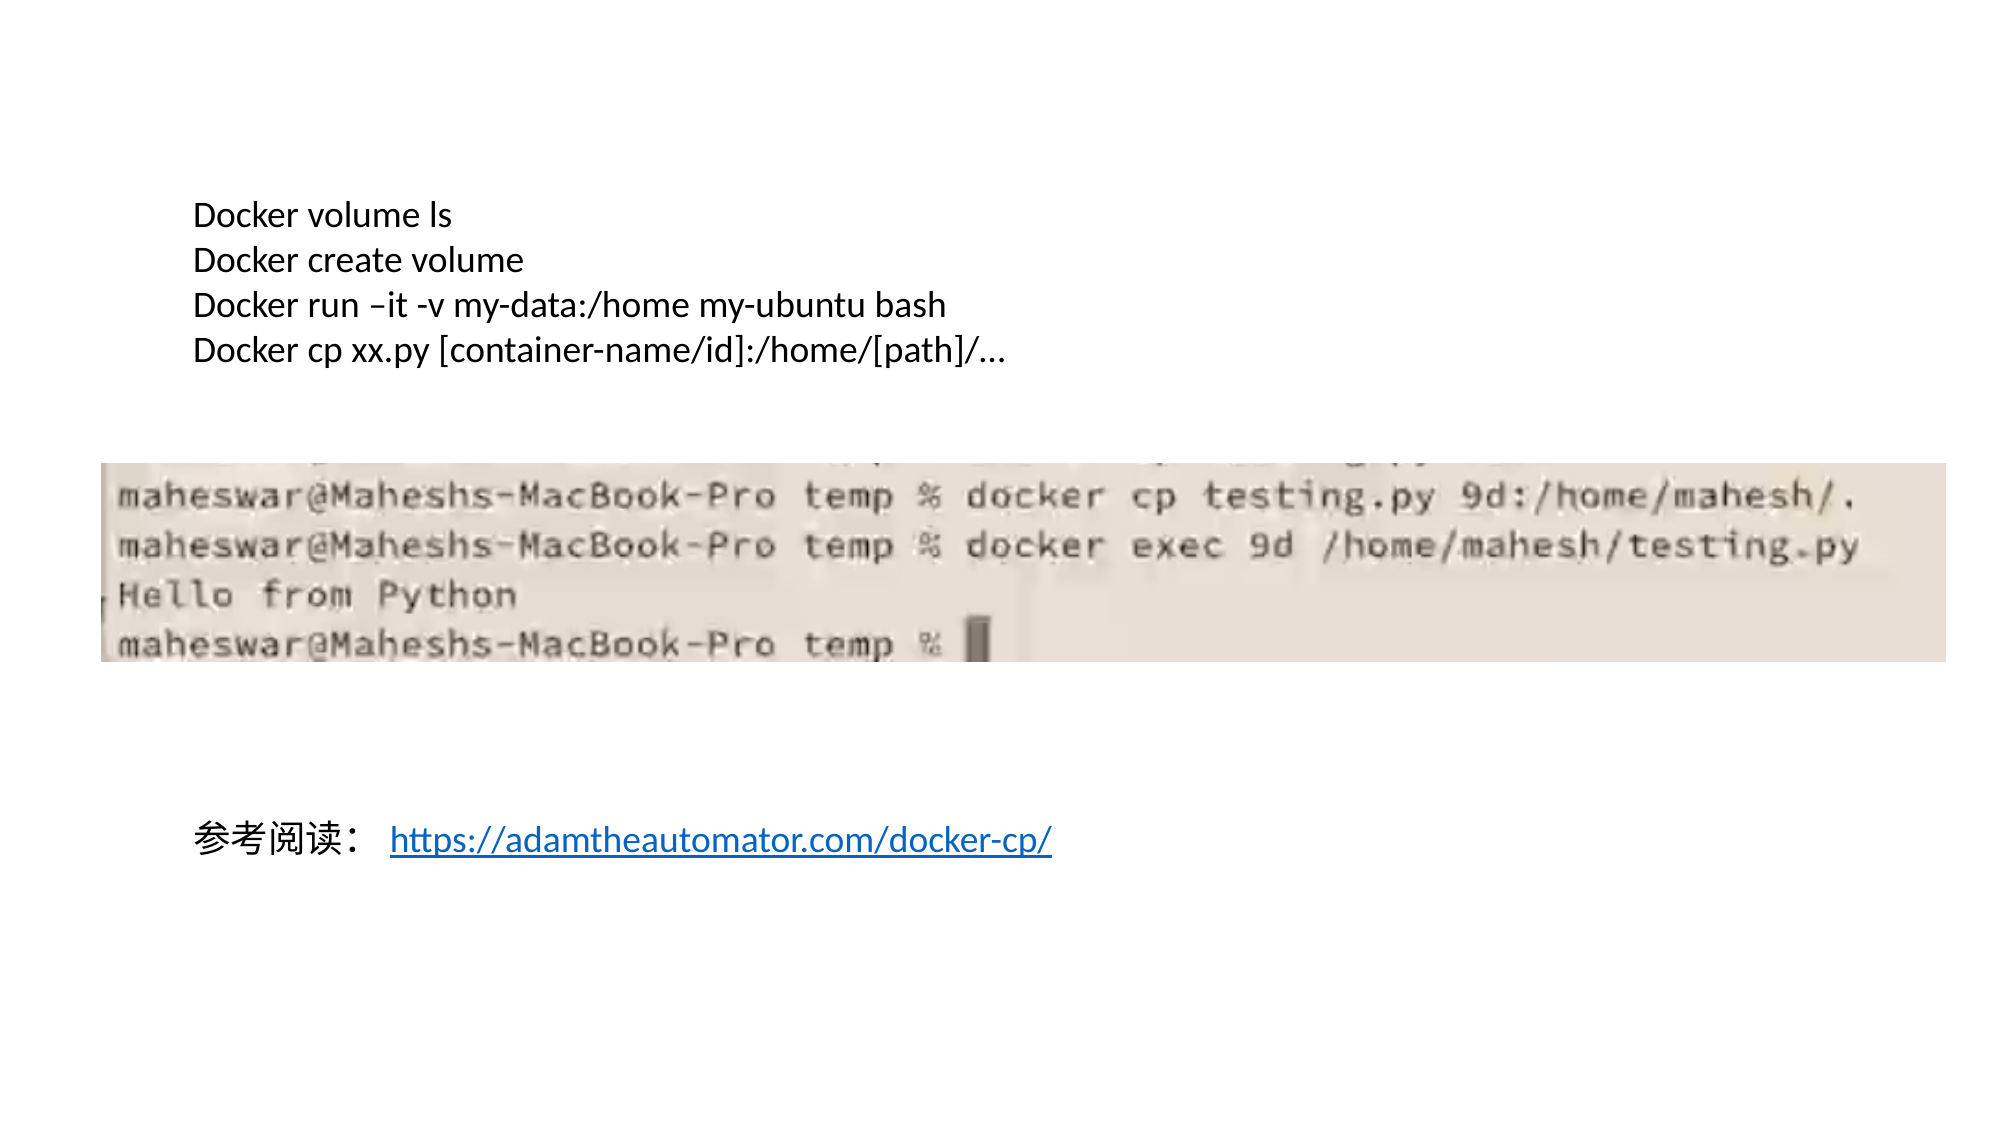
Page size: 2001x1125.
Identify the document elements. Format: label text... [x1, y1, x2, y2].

picture [101, 463, 1946, 662]
text_box 参考阅读：https://adamtheautomator.com/docker-cp/ [178, 807, 1179, 868]
text_box Docker volume ls Docker create volume Docker run –it -v my-data:/home my-ubuntu bash Docker cp xx.py [container-name/id]:/home/[path]/… [178, 182, 1179, 378]
